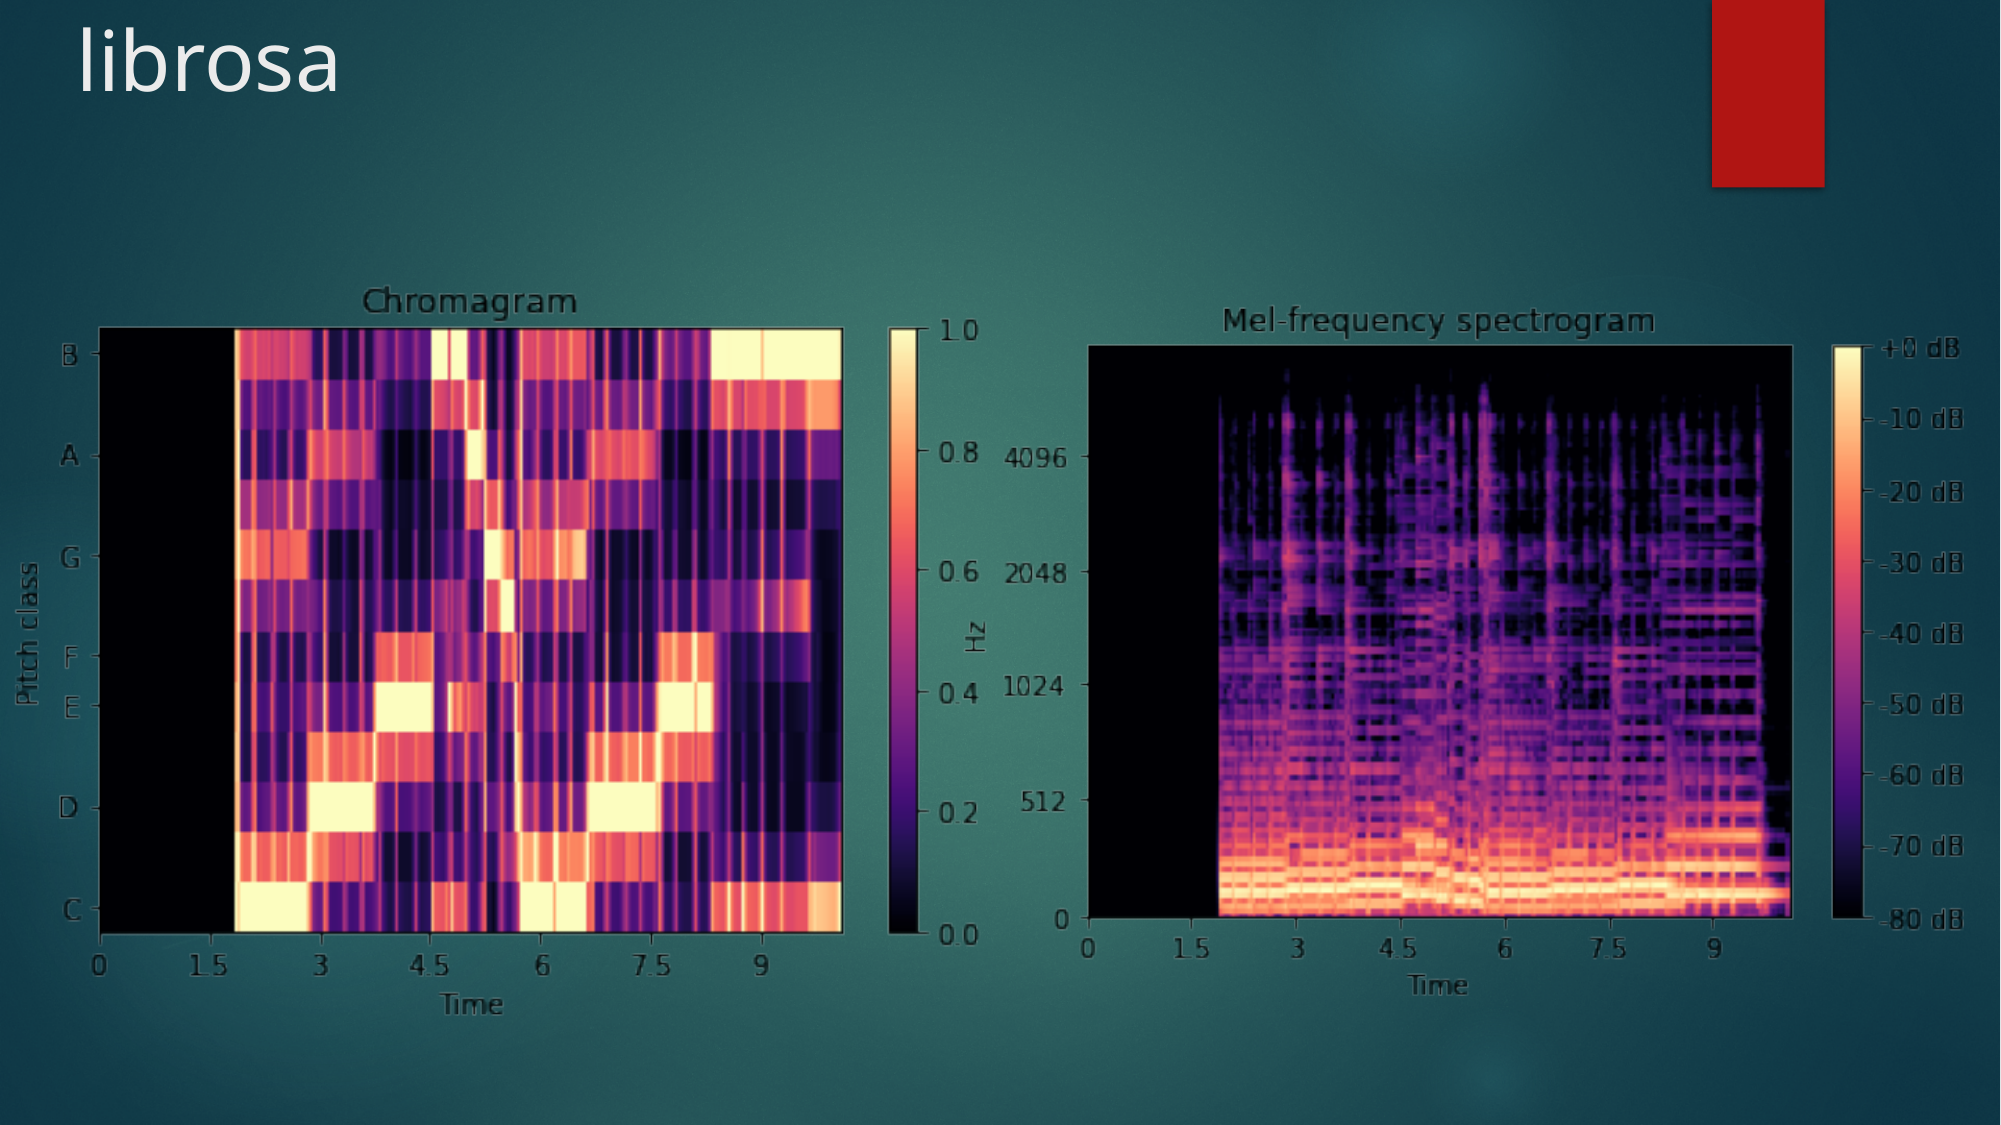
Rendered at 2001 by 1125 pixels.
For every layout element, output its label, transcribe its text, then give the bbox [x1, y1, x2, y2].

title librosa [61, 0, 1787, 218]
picture [0, 266, 1985, 1125]
